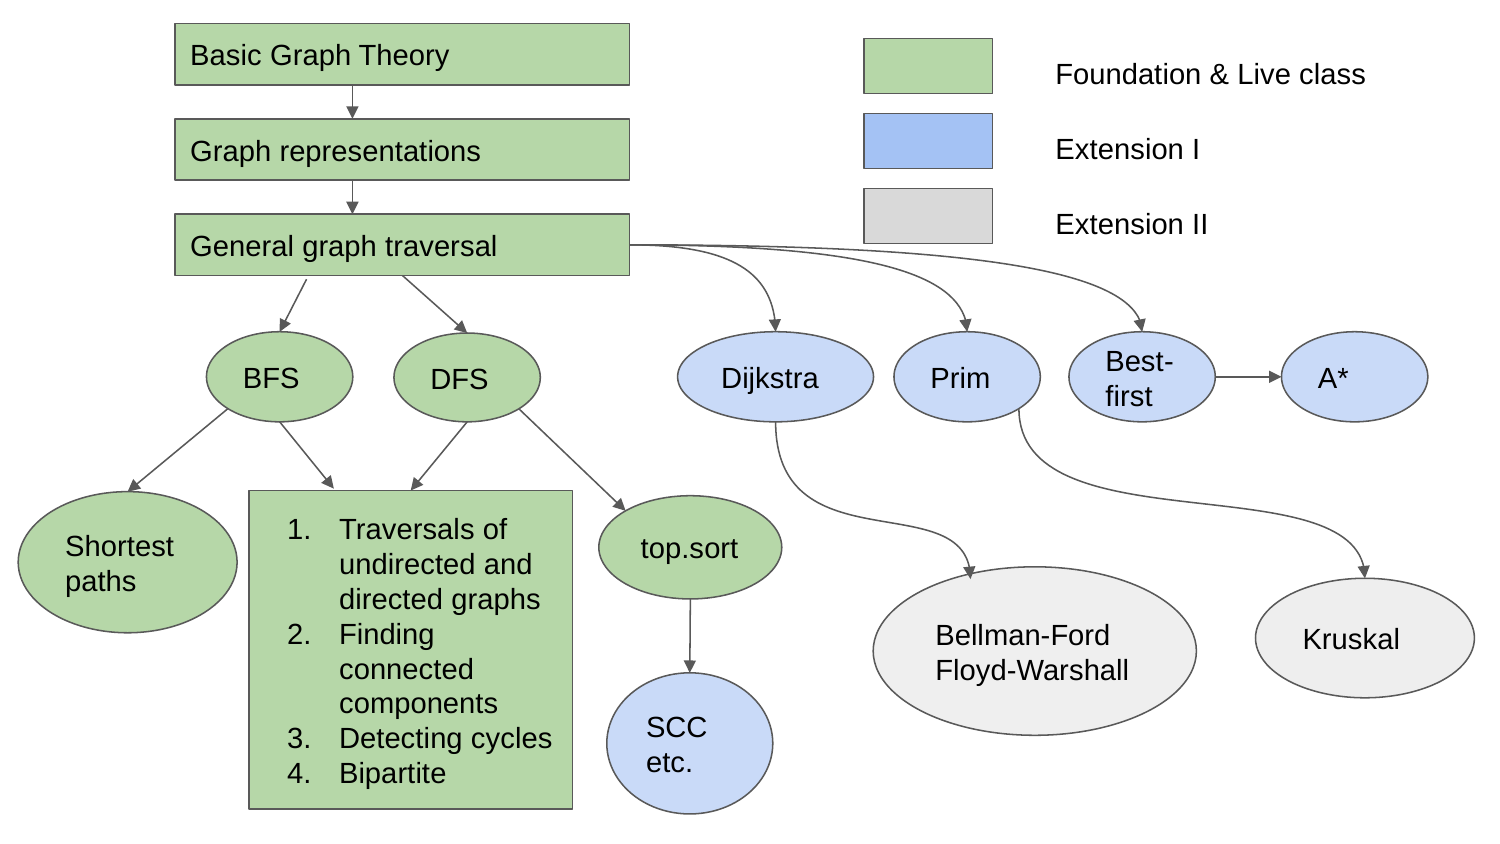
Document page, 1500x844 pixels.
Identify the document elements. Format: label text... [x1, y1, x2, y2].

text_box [279, 421, 335, 489]
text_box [402, 275, 468, 334]
text_box Prim [893, 340, 1041, 422]
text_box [629, 244, 1143, 332]
text_box SCC etc. [606, 672, 773, 814]
text_box Shortest paths [18, 491, 238, 633]
text_box top.sort [598, 495, 782, 599]
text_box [794, 402, 952, 599]
text_box Foundation & Live class [1040, 40, 1405, 98]
text_box BFS [206, 331, 353, 422]
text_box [518, 408, 626, 512]
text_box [410, 421, 468, 491]
text_box Dijkstra [677, 341, 874, 422]
text_box [863, 113, 993, 169]
text_box [863, 188, 993, 243]
text_box General graph traversal [175, 214, 630, 276]
text_box Extension II [1040, 190, 1405, 248]
text_box Basic Graph Theory [175, 23, 630, 85]
text_box [863, 38, 993, 94]
text_box Bellman-Ford Floyd-Warshall [873, 566, 1190, 736]
text_box A* [1282, 331, 1428, 422]
text_box Best-first [1068, 340, 1101, 415]
text_box Graph representations [175, 118, 630, 181]
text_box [1106, 320, 1278, 667]
text_box Extension I [1040, 115, 1405, 173]
text_box DFS [393, 333, 541, 422]
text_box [127, 408, 229, 492]
text_box Traversals of undirected and directed graphs Finding connected components Detecting cycles Bipartite [249, 490, 573, 810]
text_box Kruskal [1277, 578, 1475, 698]
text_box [279, 279, 307, 332]
